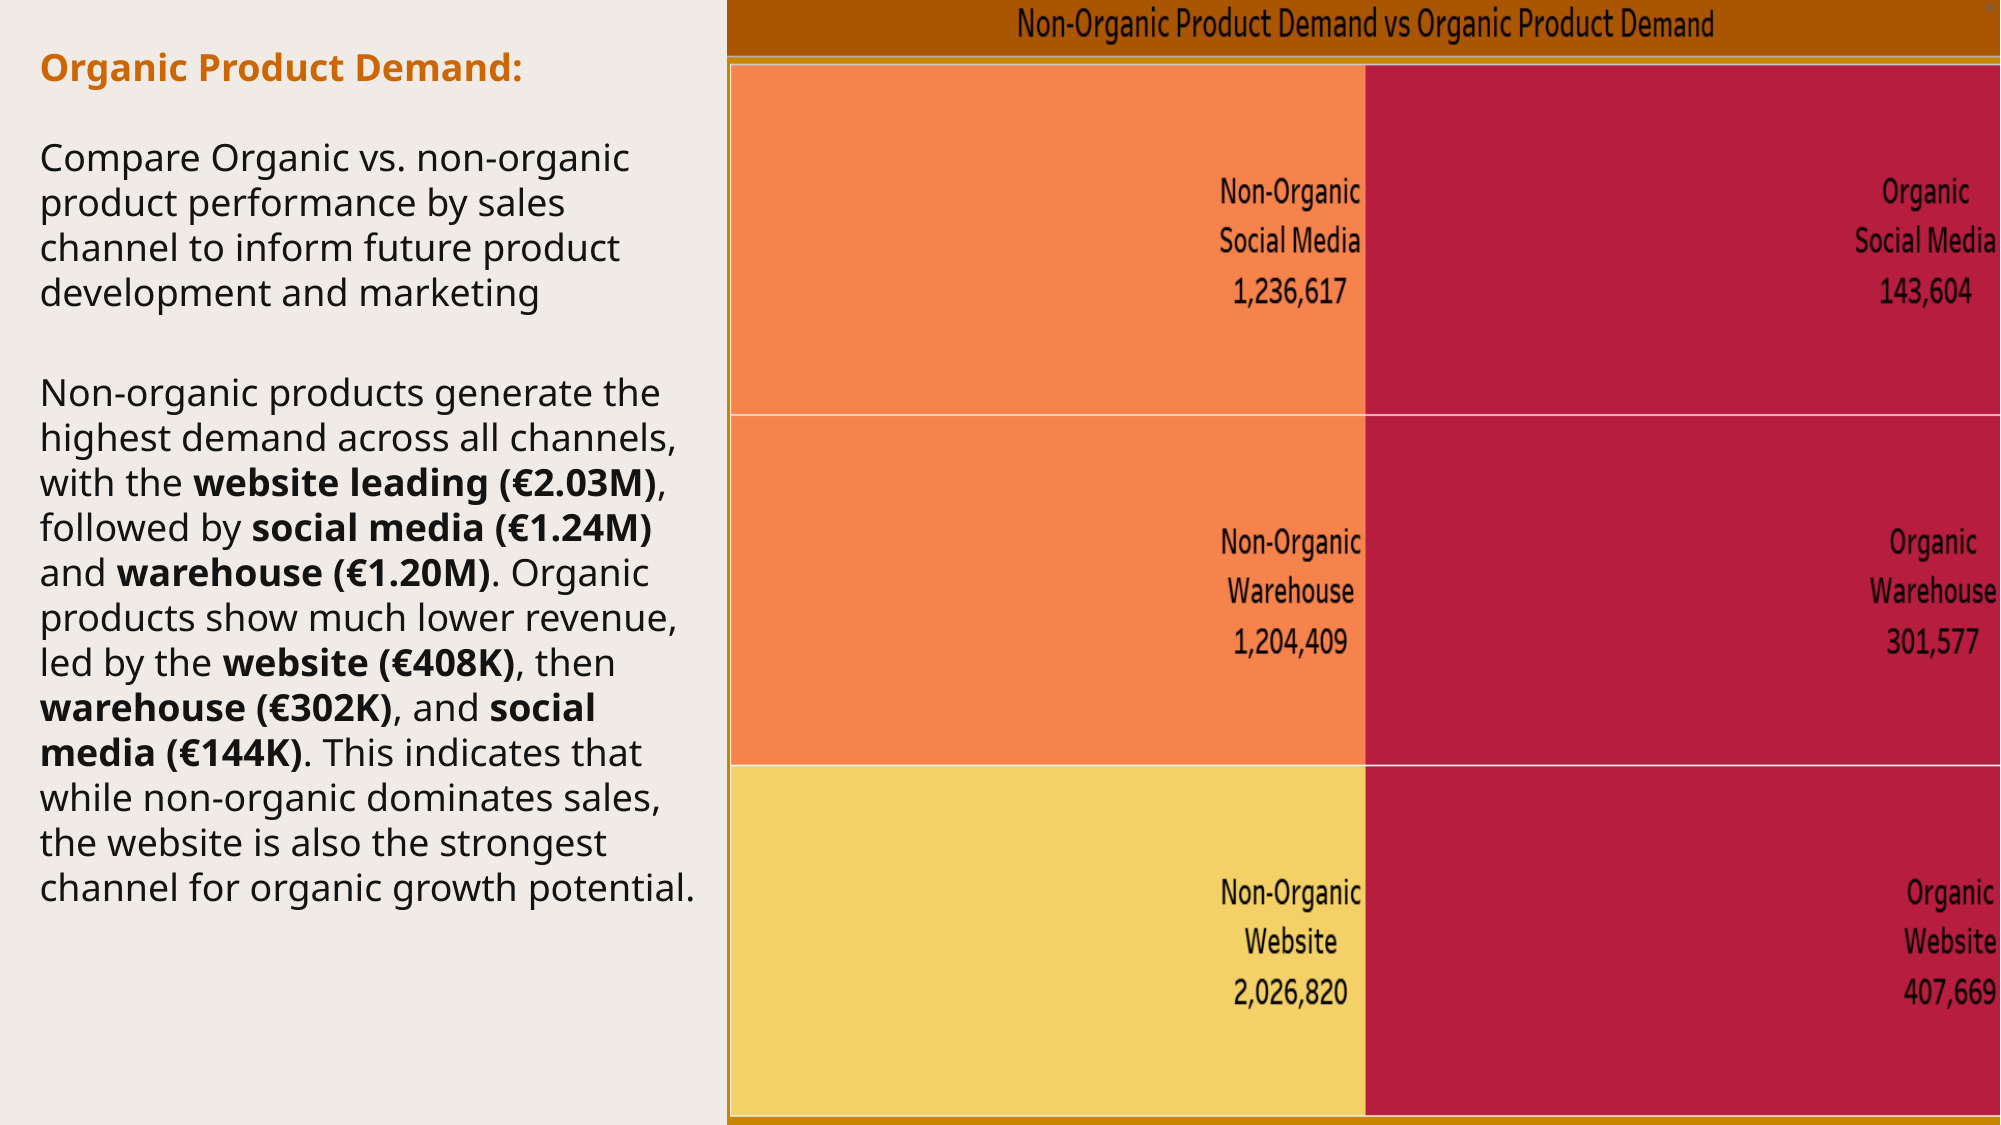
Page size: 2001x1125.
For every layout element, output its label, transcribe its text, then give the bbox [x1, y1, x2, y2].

text_box Non-organic products generate the highest demand across all channels, with the website leading (€2.03M), followed by social media (€1.24M) and warehouse (€1.20M). Organic products show much lower revenue, led by the website (€408K), then warehouse (€302K), and social media (€144K). This indicates that while non-organic dominates sales, the website is also the strongest channel for organic growth potential. [24, 361, 717, 917]
picture [727, 0, 2000, 1125]
text_box Organic Product Demand: Compare Organic vs. non-organic product performance by sales channel to inform future product development and marketing [24, 36, 696, 361]
